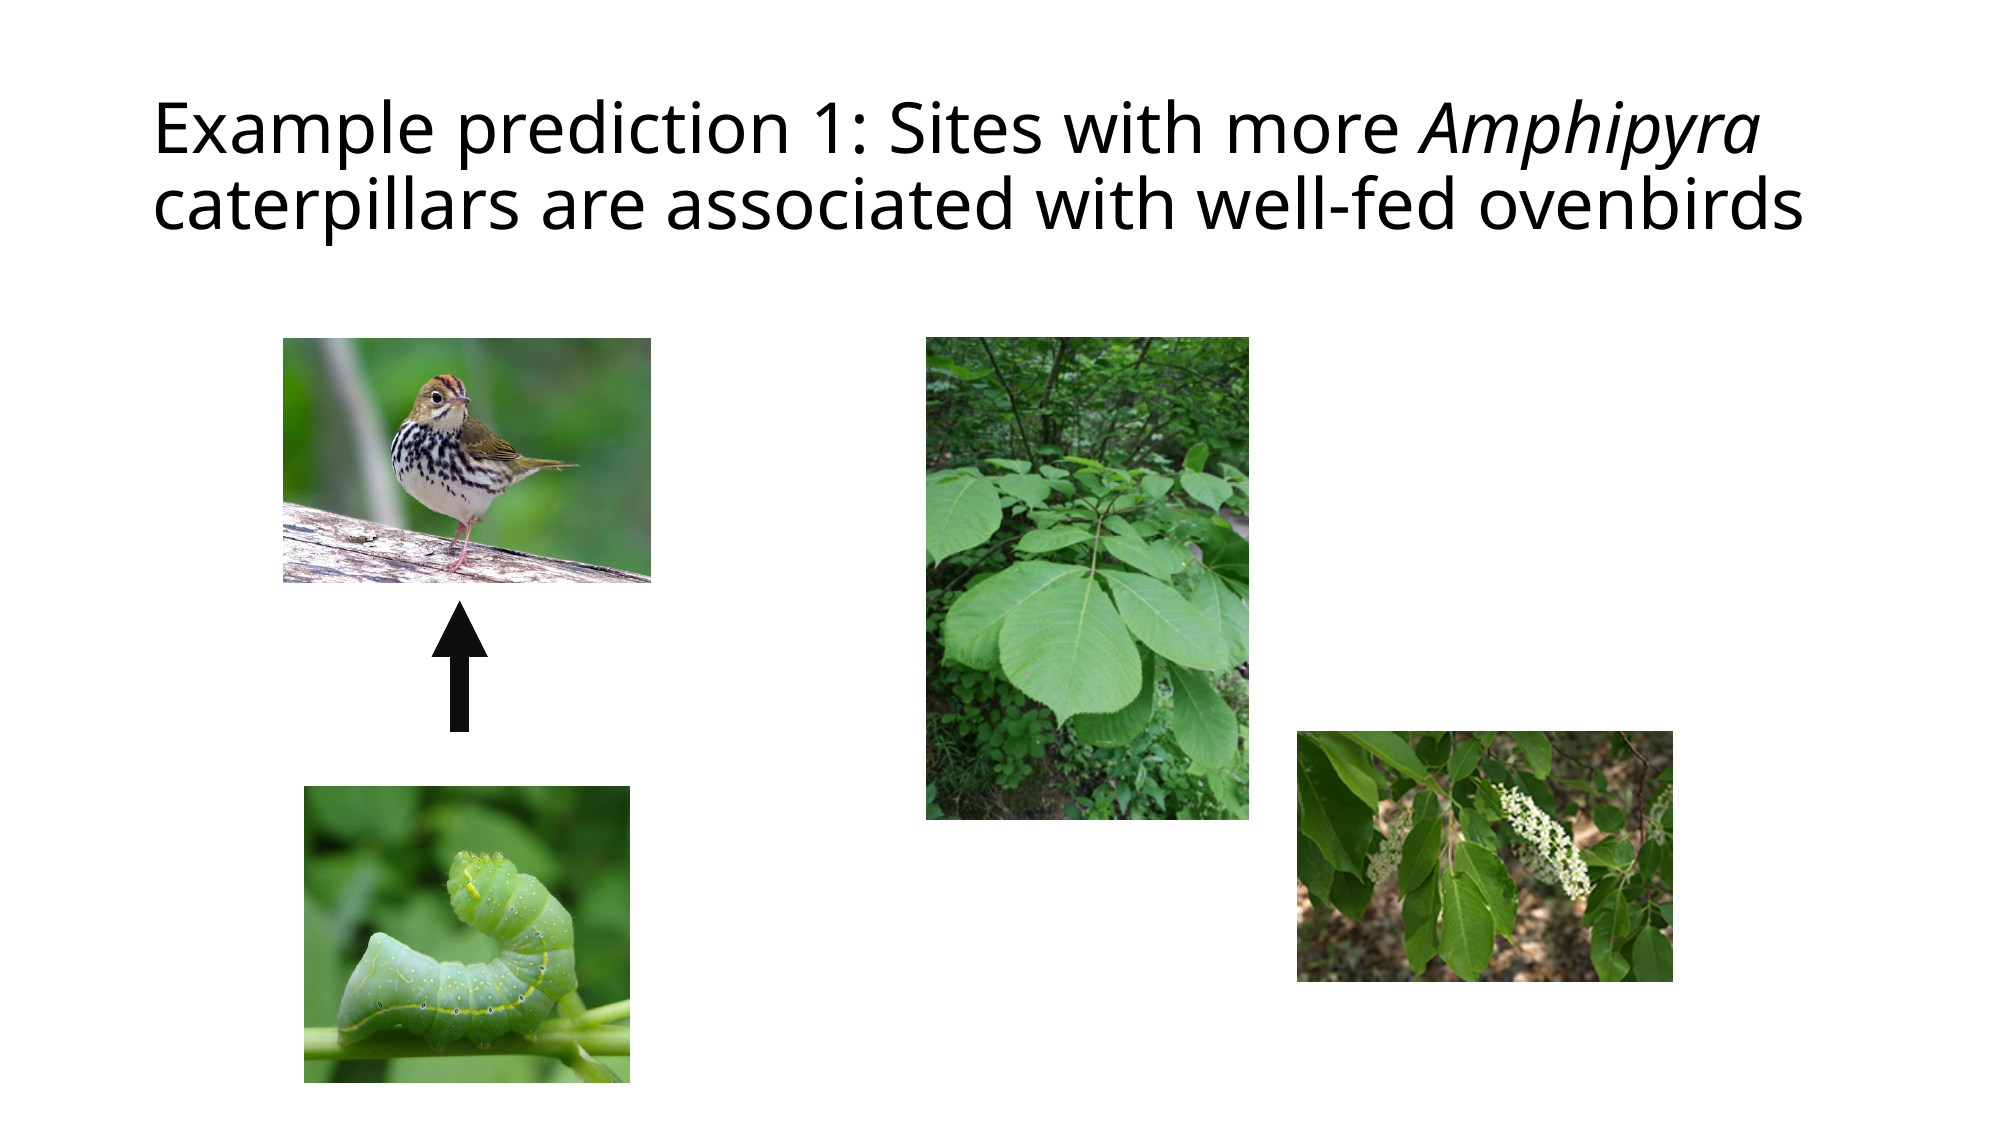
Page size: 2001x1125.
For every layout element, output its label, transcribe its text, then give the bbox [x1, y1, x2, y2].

title Example prediction 1: Sites with more Amphipyra caterpillars are associated with well-fed ovenbirds [137, 59, 1863, 278]
picture [304, 786, 630, 1083]
picture [283, 338, 651, 583]
picture [1297, 731, 1673, 982]
picture [926, 337, 1249, 820]
